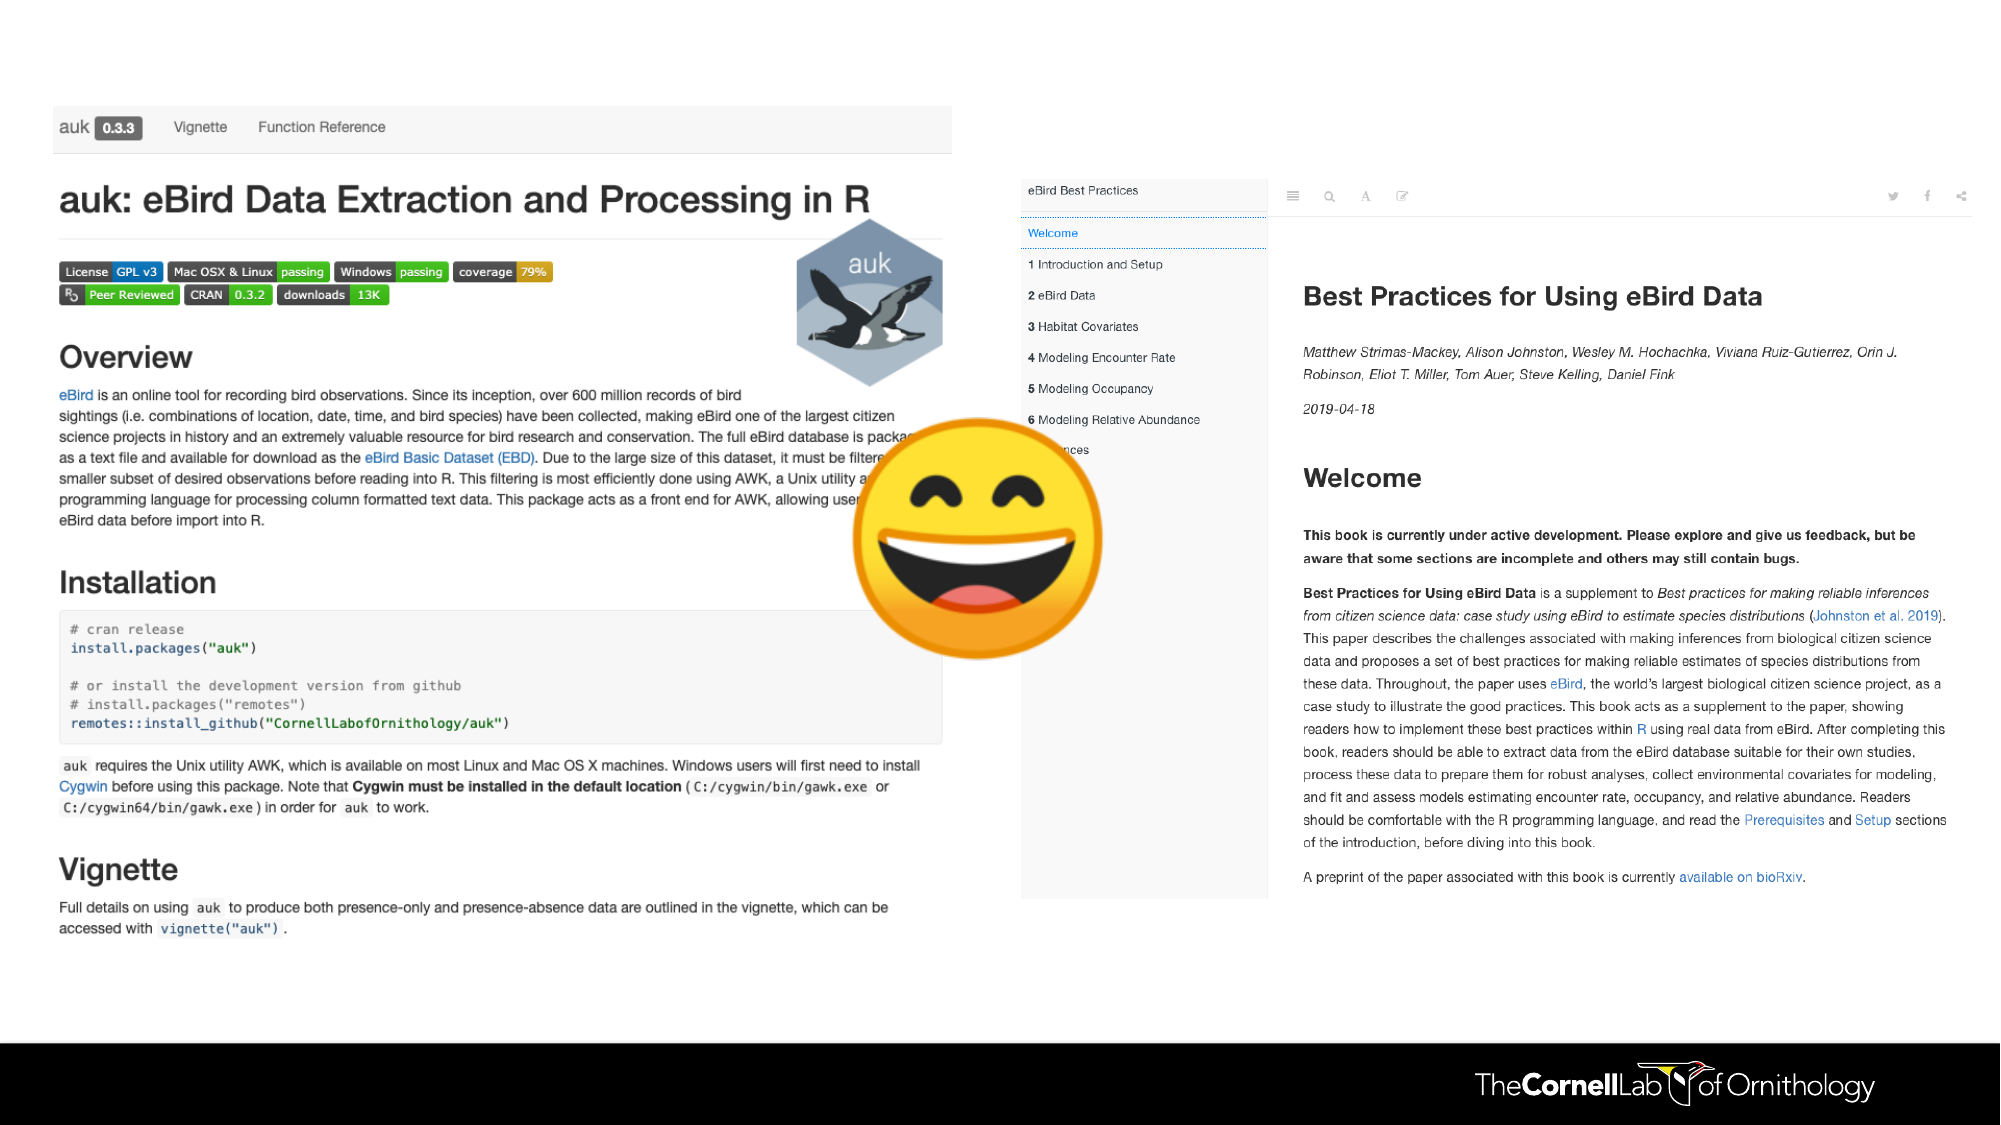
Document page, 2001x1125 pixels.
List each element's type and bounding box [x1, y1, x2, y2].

picture [53, 106, 1972, 972]
text_box [0, 1043, 2000, 1125]
